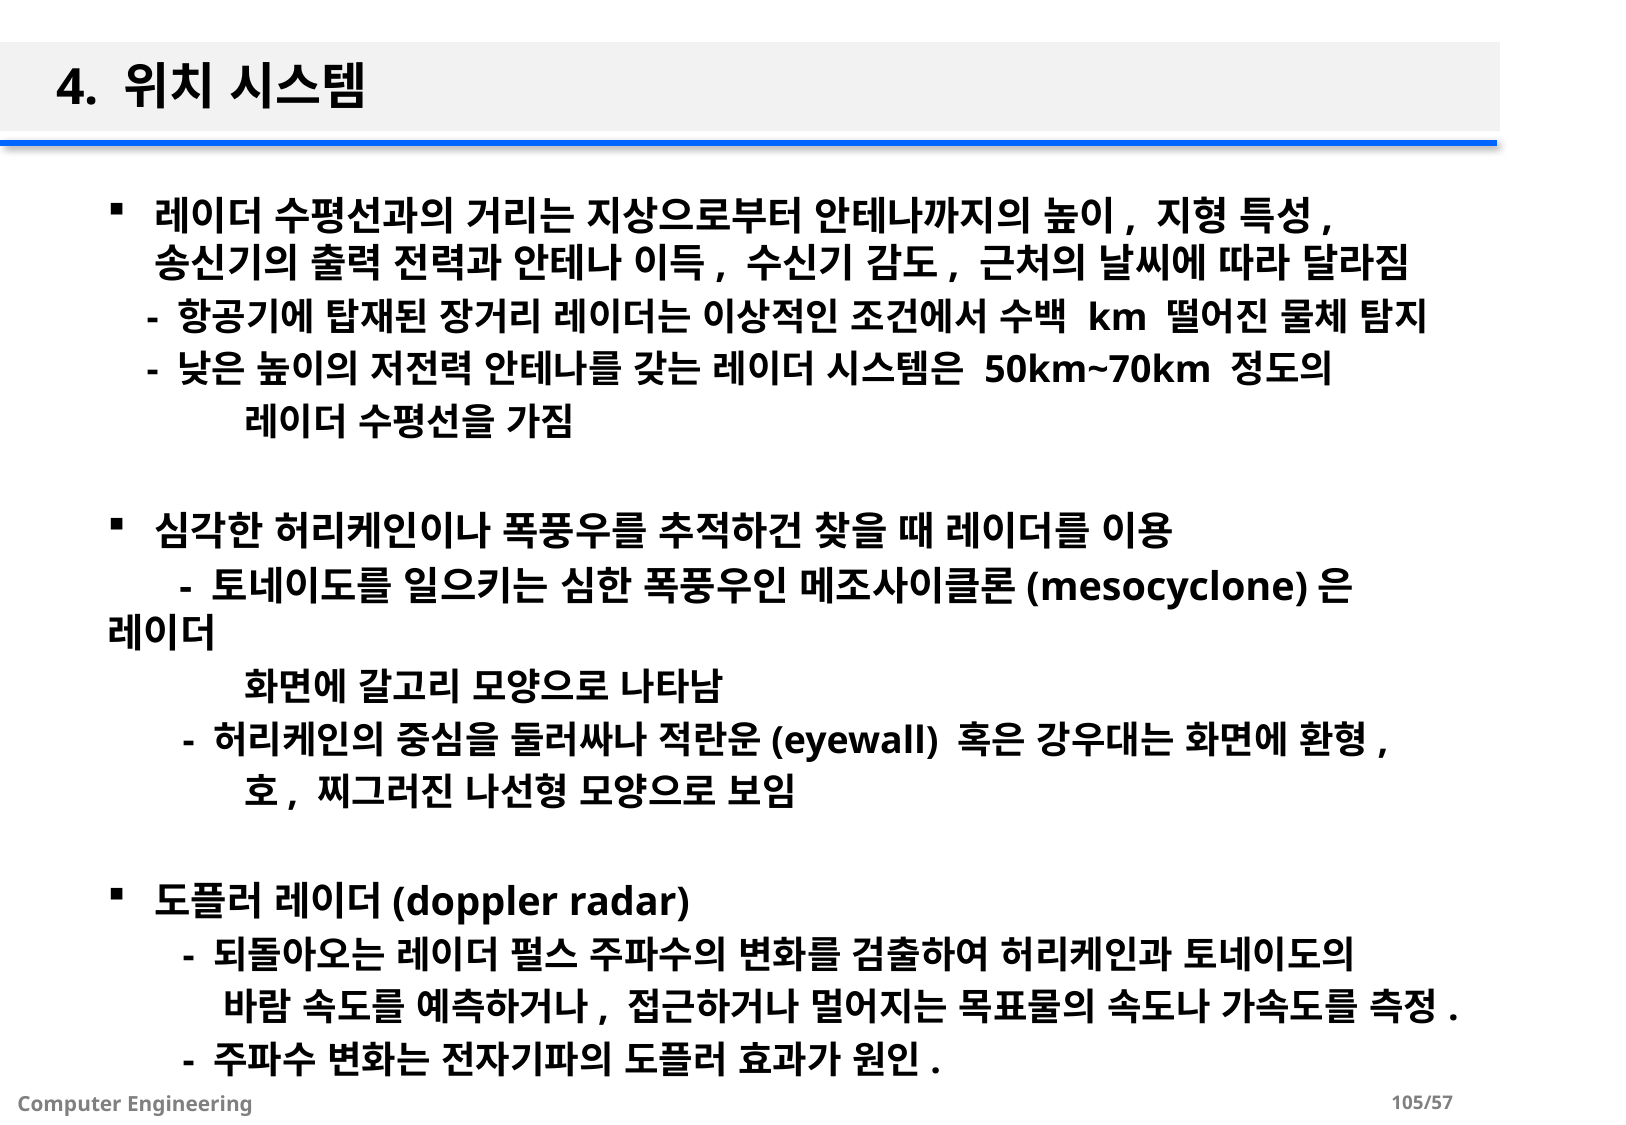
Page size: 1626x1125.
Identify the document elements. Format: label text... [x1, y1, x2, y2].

title 4. 위치 시스템 [41, 42, 1459, 128]
list 레이더 수평선과의 거리는 지상으로부터 안테나까지의 높이, 지형 특성, 송신기의 출력 전력과 안테나 이득, 수신기 감도, 근처의 날씨에 따라 달라짐 - 항공기에 탑재된 장거리 레이더는 이상적인 조건에서 수백 km 떨어진 물체 탐지 - 낮은 높이의 저전력 안테나를 갖는 레이더 시스템은 50km~70km 정도의 레이더 수평선을 가짐 심각한 허리케인이나 폭풍우를 추적하건 찾을 때 레이더를 이용 - 토네이도를 일으키는 심한 폭풍우인 메조사이클론(mesocyclone)은 레이더 화면에 갈고리 모양으로 나타남 - 허리케인의 중심을 둘러싸나 적란운(eyewall) 혹은 강우대는 화면에 환형, 호, 찌그러진 나선형 모양으로 보임 도플러 레이더(doppler radar) - 되돌아오는 레이더 펄스 주파수의 변화를 검출하여 허리케인과 토네이도의 바람 속도를 예측하거나, 접근하거나 멀어지는 목표물의 속도나 가속도를 측정. - 주파수 변화는 전자기파의 도플러 효과가 원인. [17, 182, 1483, 1117]
